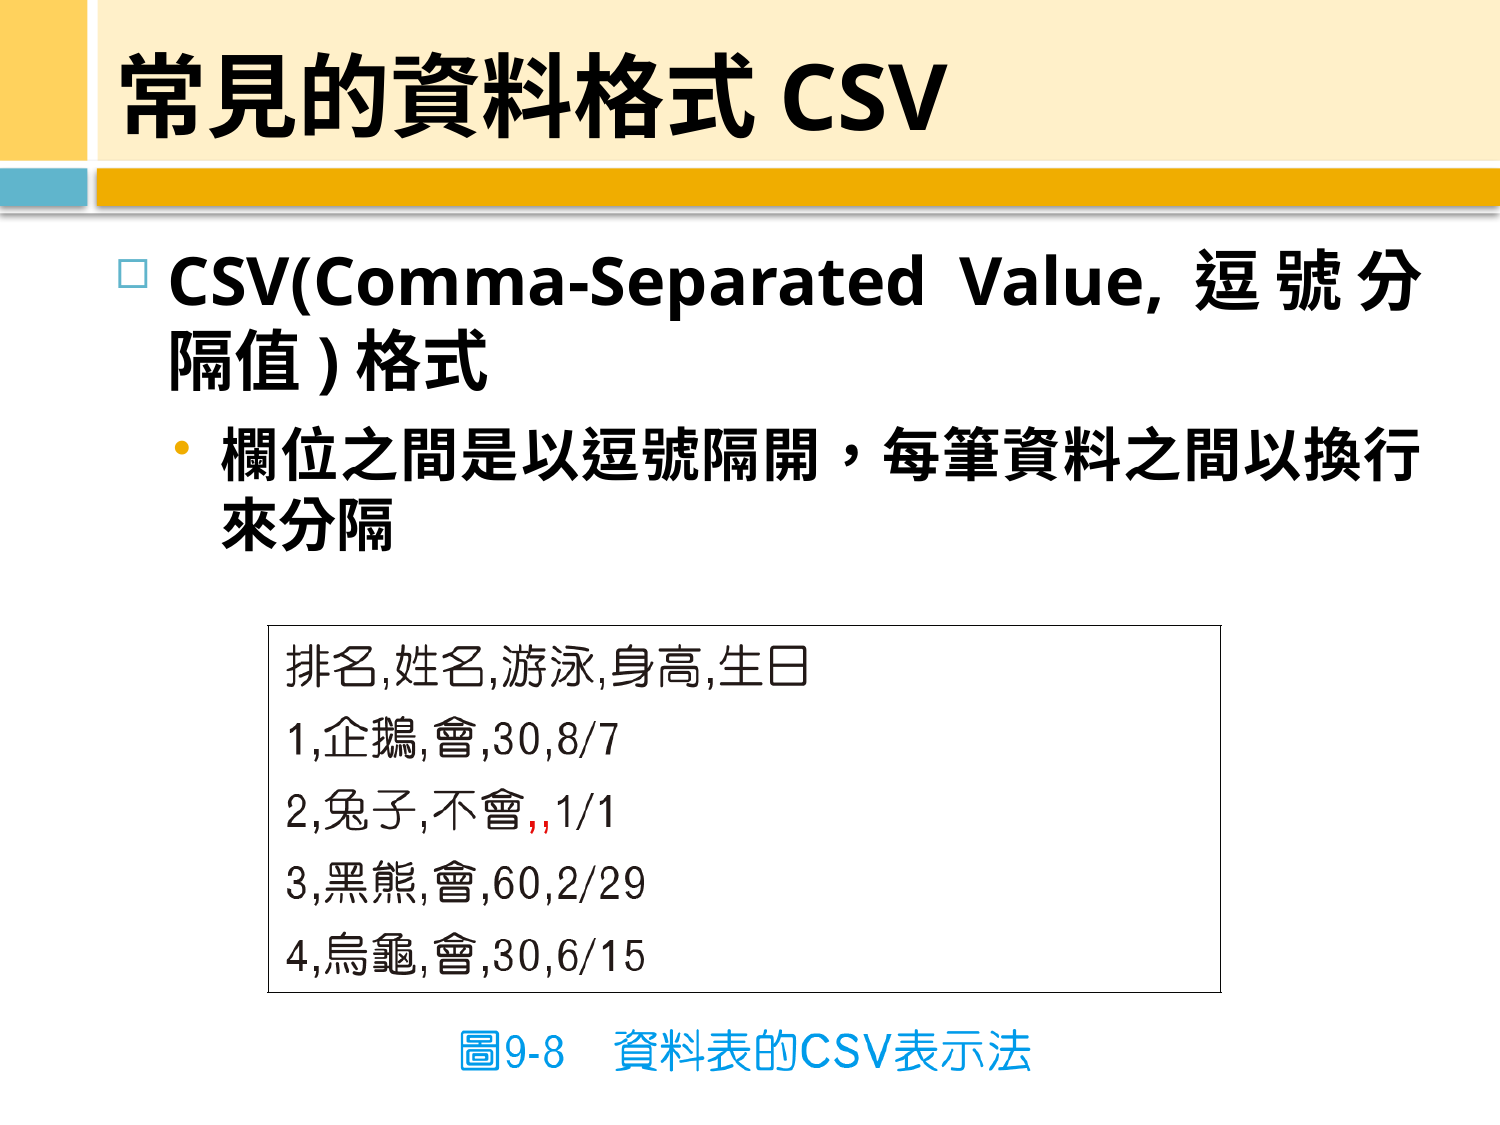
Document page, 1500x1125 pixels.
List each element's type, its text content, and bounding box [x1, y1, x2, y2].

list CSV(Comma-Separated Value,逗號分隔值)格式 欄位之間是以逗號隔開，每筆資料之間以換行來分隔 [100, 231, 1438, 1024]
picture [237, 606, 1253, 1098]
title 常見的資料格式CSV [100, 26, 1438, 161]
